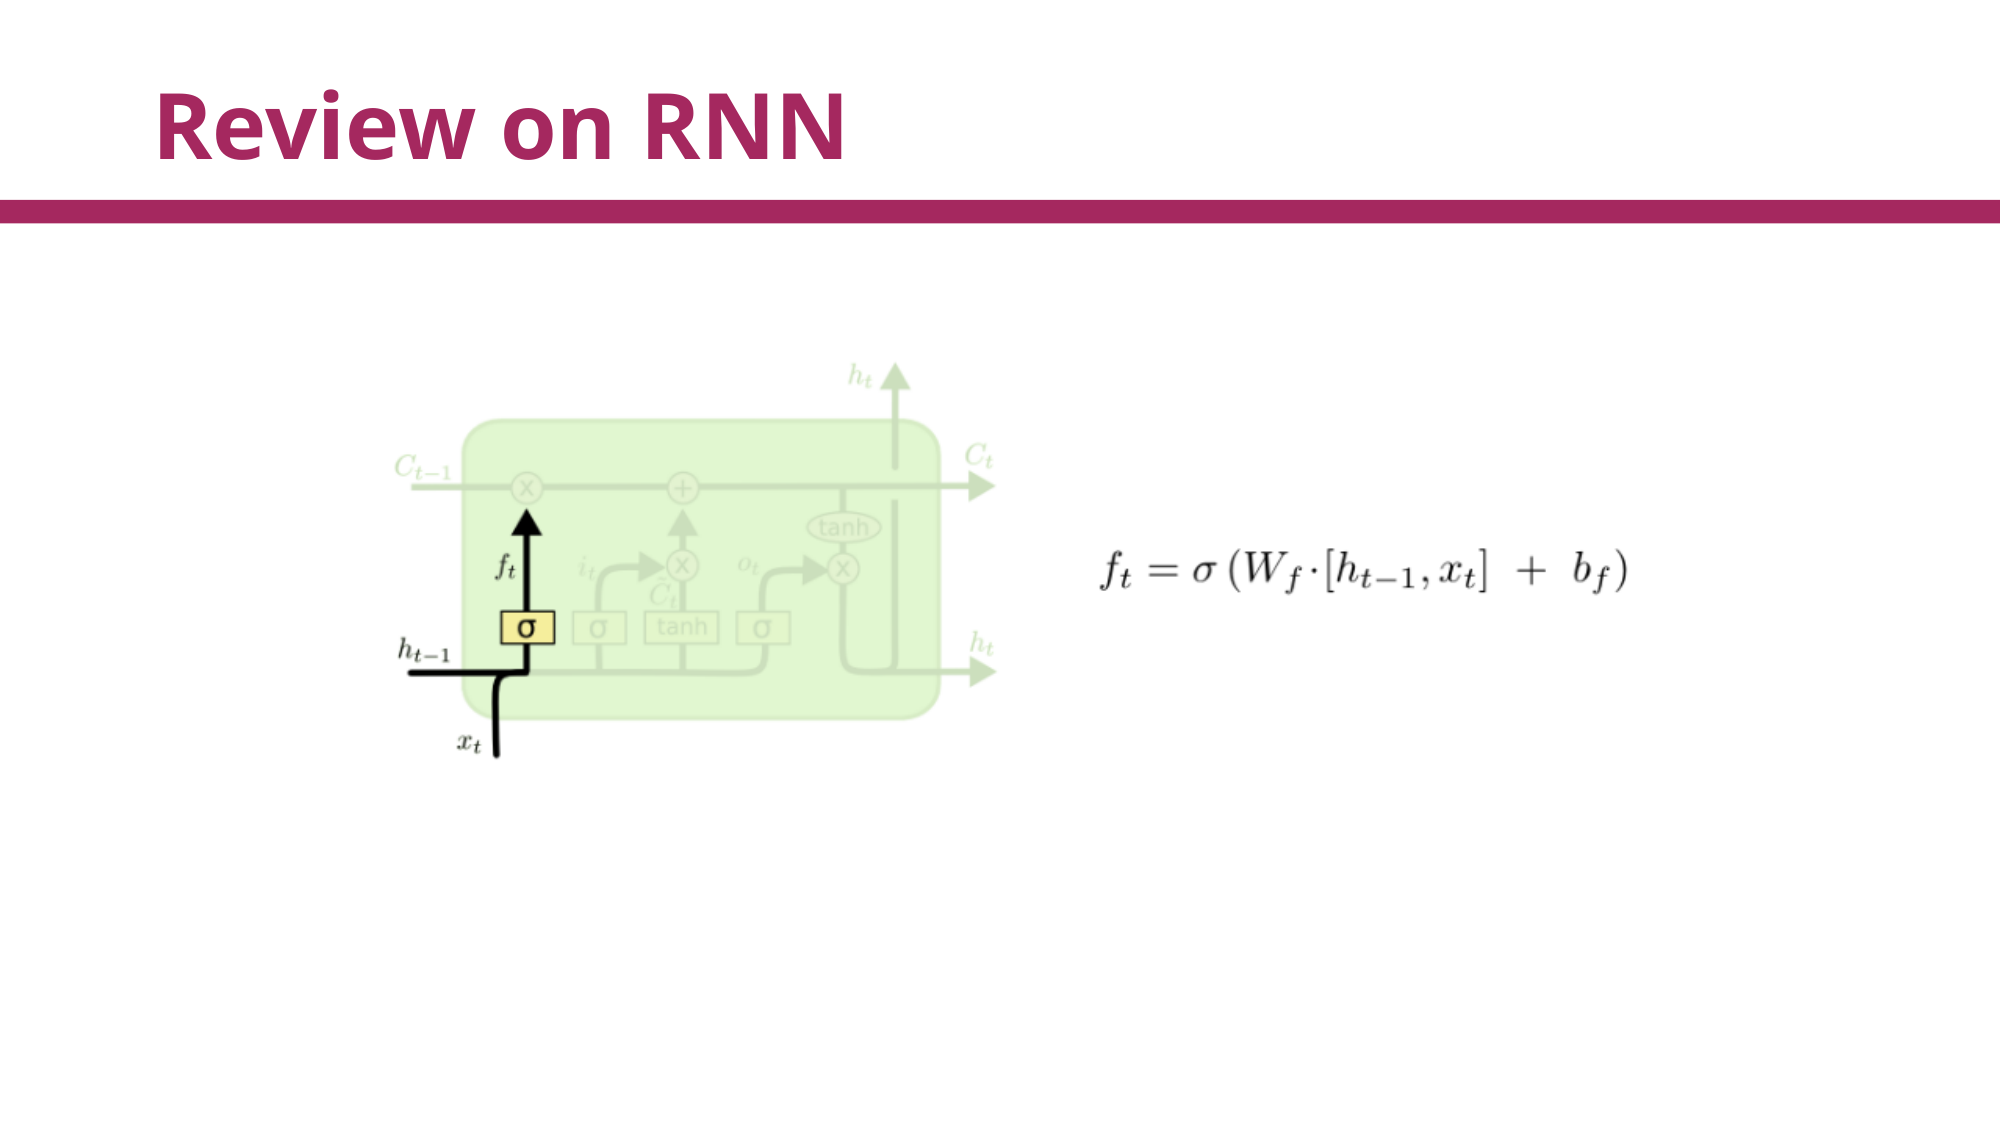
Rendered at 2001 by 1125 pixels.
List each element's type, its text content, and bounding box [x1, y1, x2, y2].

picture [357, 342, 1643, 783]
title Review on RNN [137, 59, 1863, 199]
text_box [0, 199, 2000, 224]
